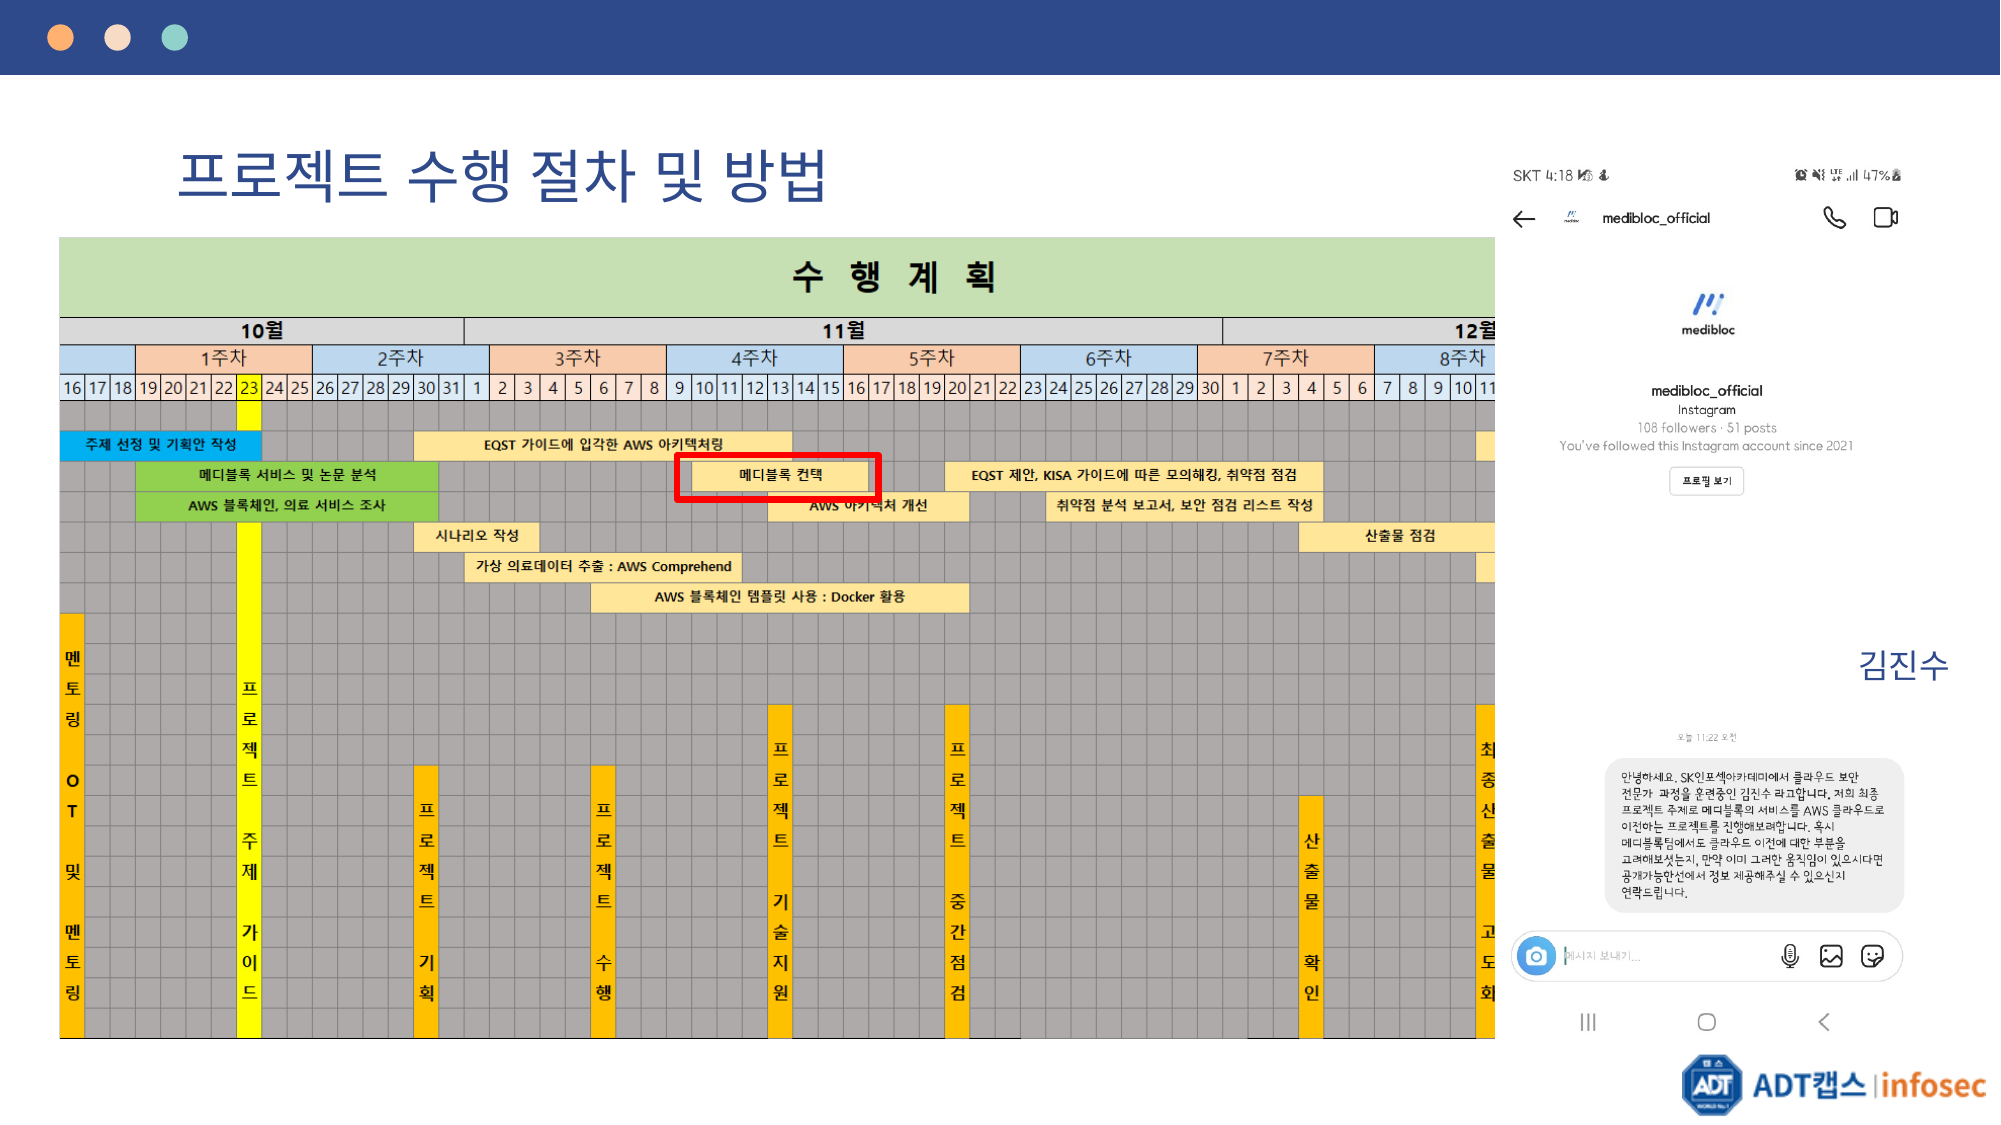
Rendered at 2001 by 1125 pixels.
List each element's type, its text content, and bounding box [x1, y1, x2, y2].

picture [59, 153, 1919, 1046]
title 프로젝트 수행 절차 및 방법 [156, 120, 1844, 223]
text_box 김진수 [1924, 637, 1982, 693]
picture [1682, 1052, 1986, 1118]
